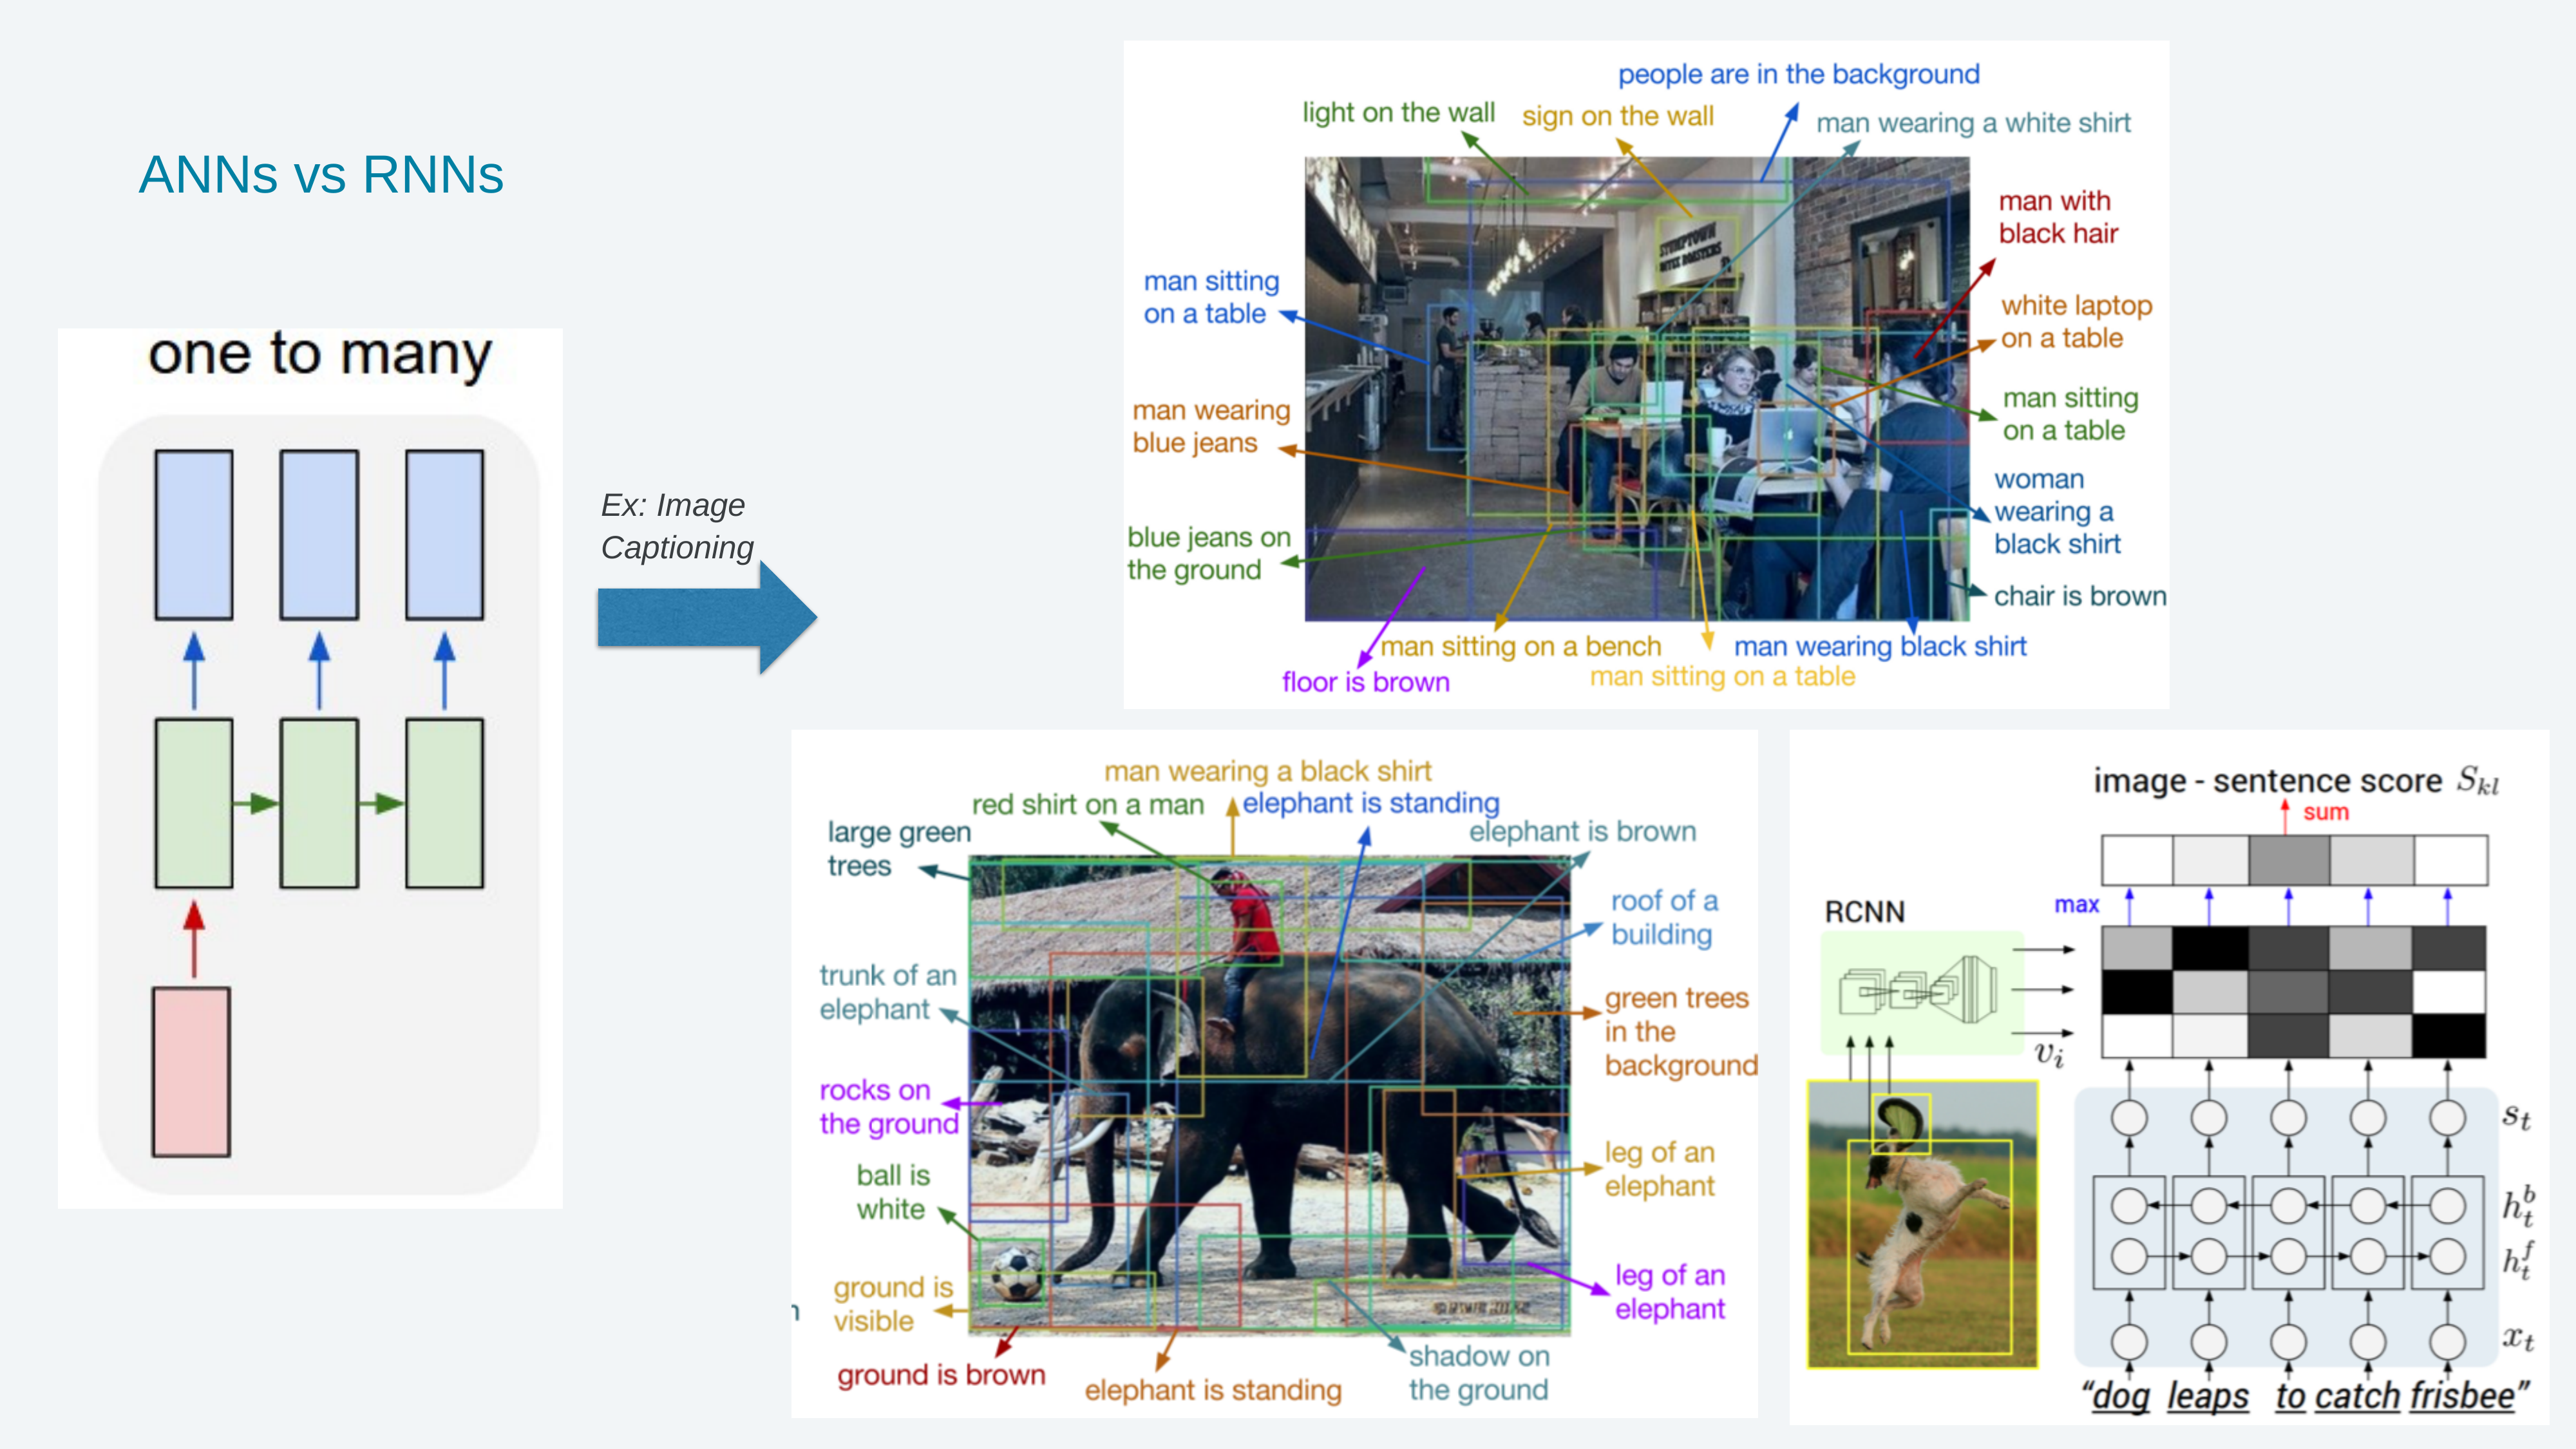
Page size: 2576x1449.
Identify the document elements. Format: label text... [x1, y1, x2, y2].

picture [1124, 41, 2170, 709]
list ANNs vs RNNs [133, 133, 1121, 209]
text_box [598, 560, 818, 675]
picture [1789, 729, 2550, 1425]
text_box Ex: Image Captioning [595, 474, 770, 571]
picture [791, 729, 1758, 1419]
picture [58, 328, 563, 1209]
